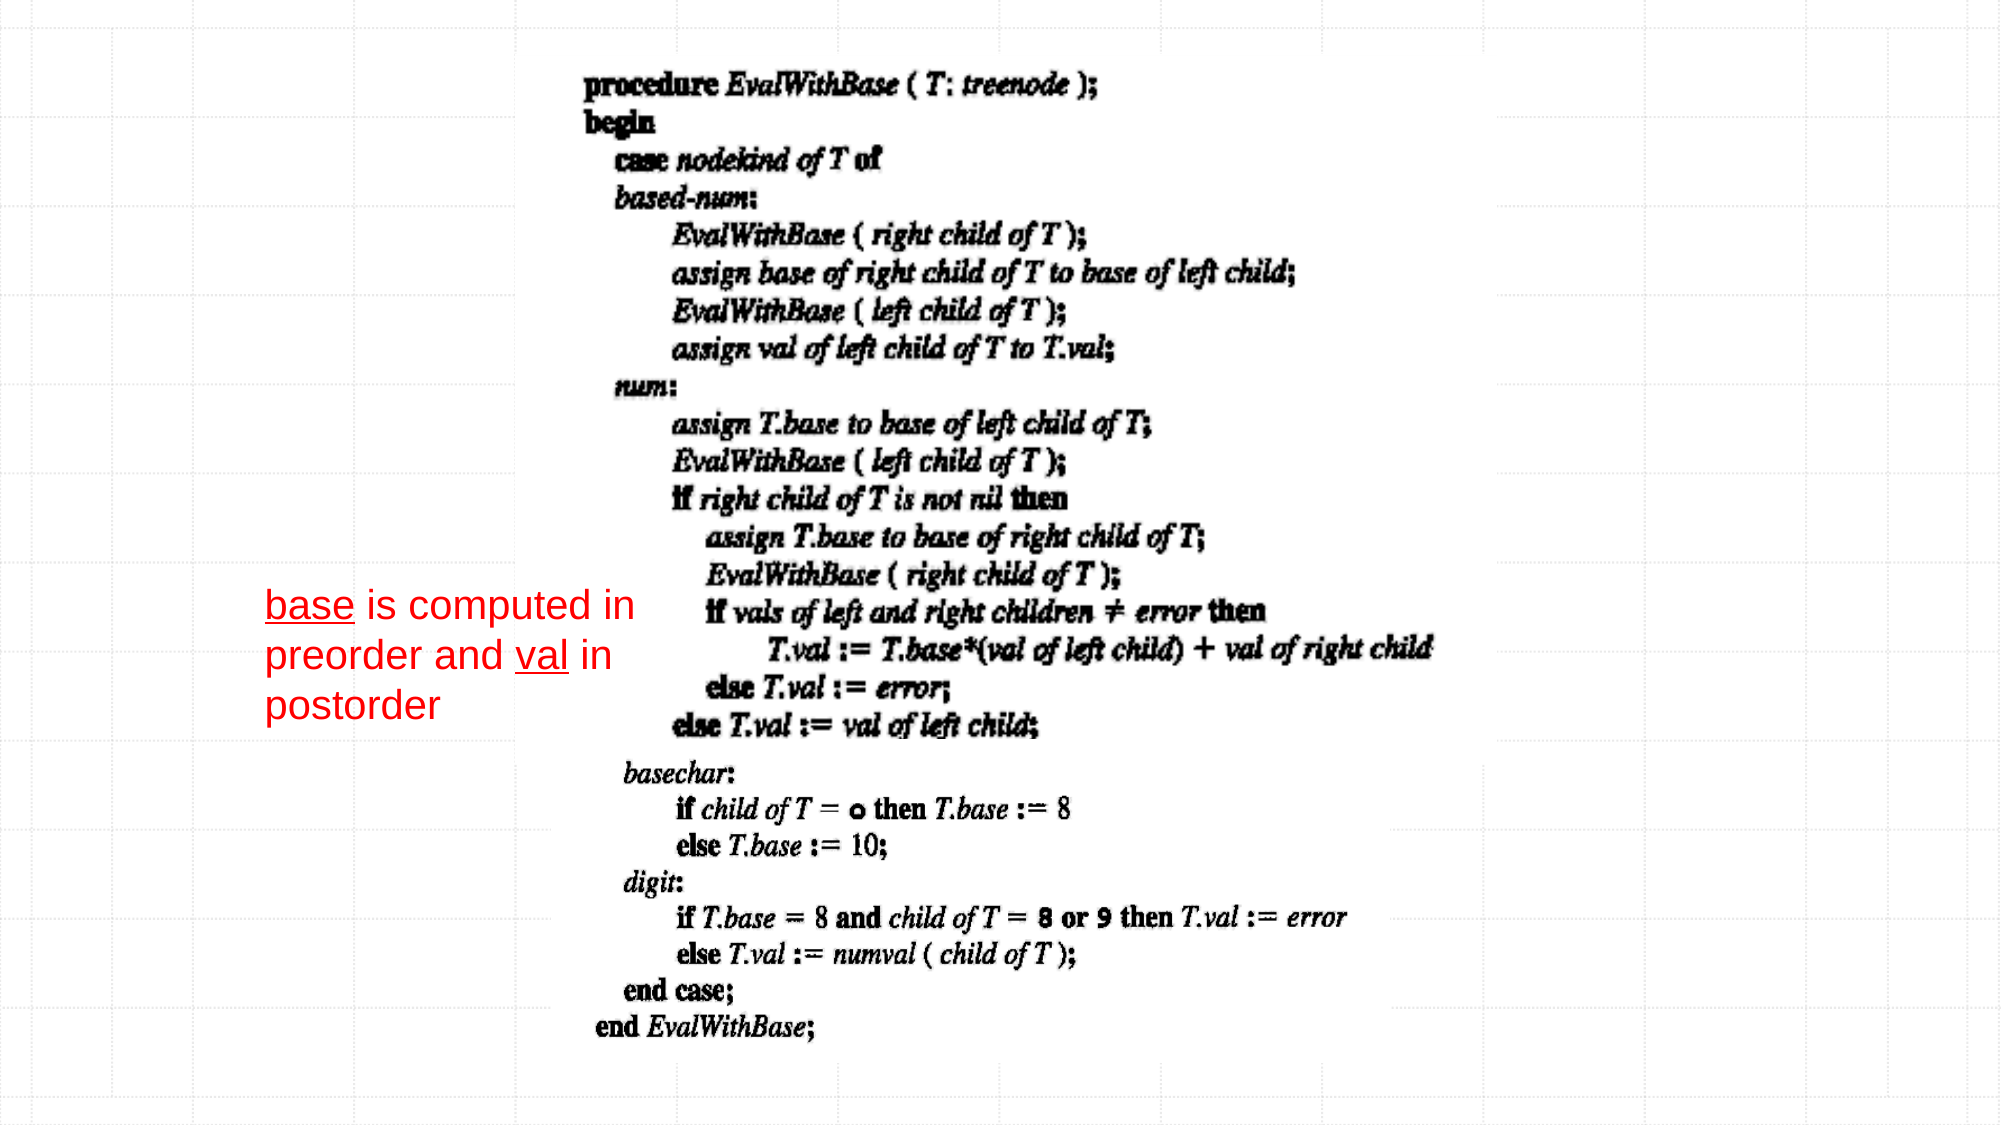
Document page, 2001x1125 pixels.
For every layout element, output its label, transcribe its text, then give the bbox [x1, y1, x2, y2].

text_box base is computed in preorder and val in postorder [249, 570, 515, 735]
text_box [551, 739, 1390, 1063]
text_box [515, 54, 1497, 764]
